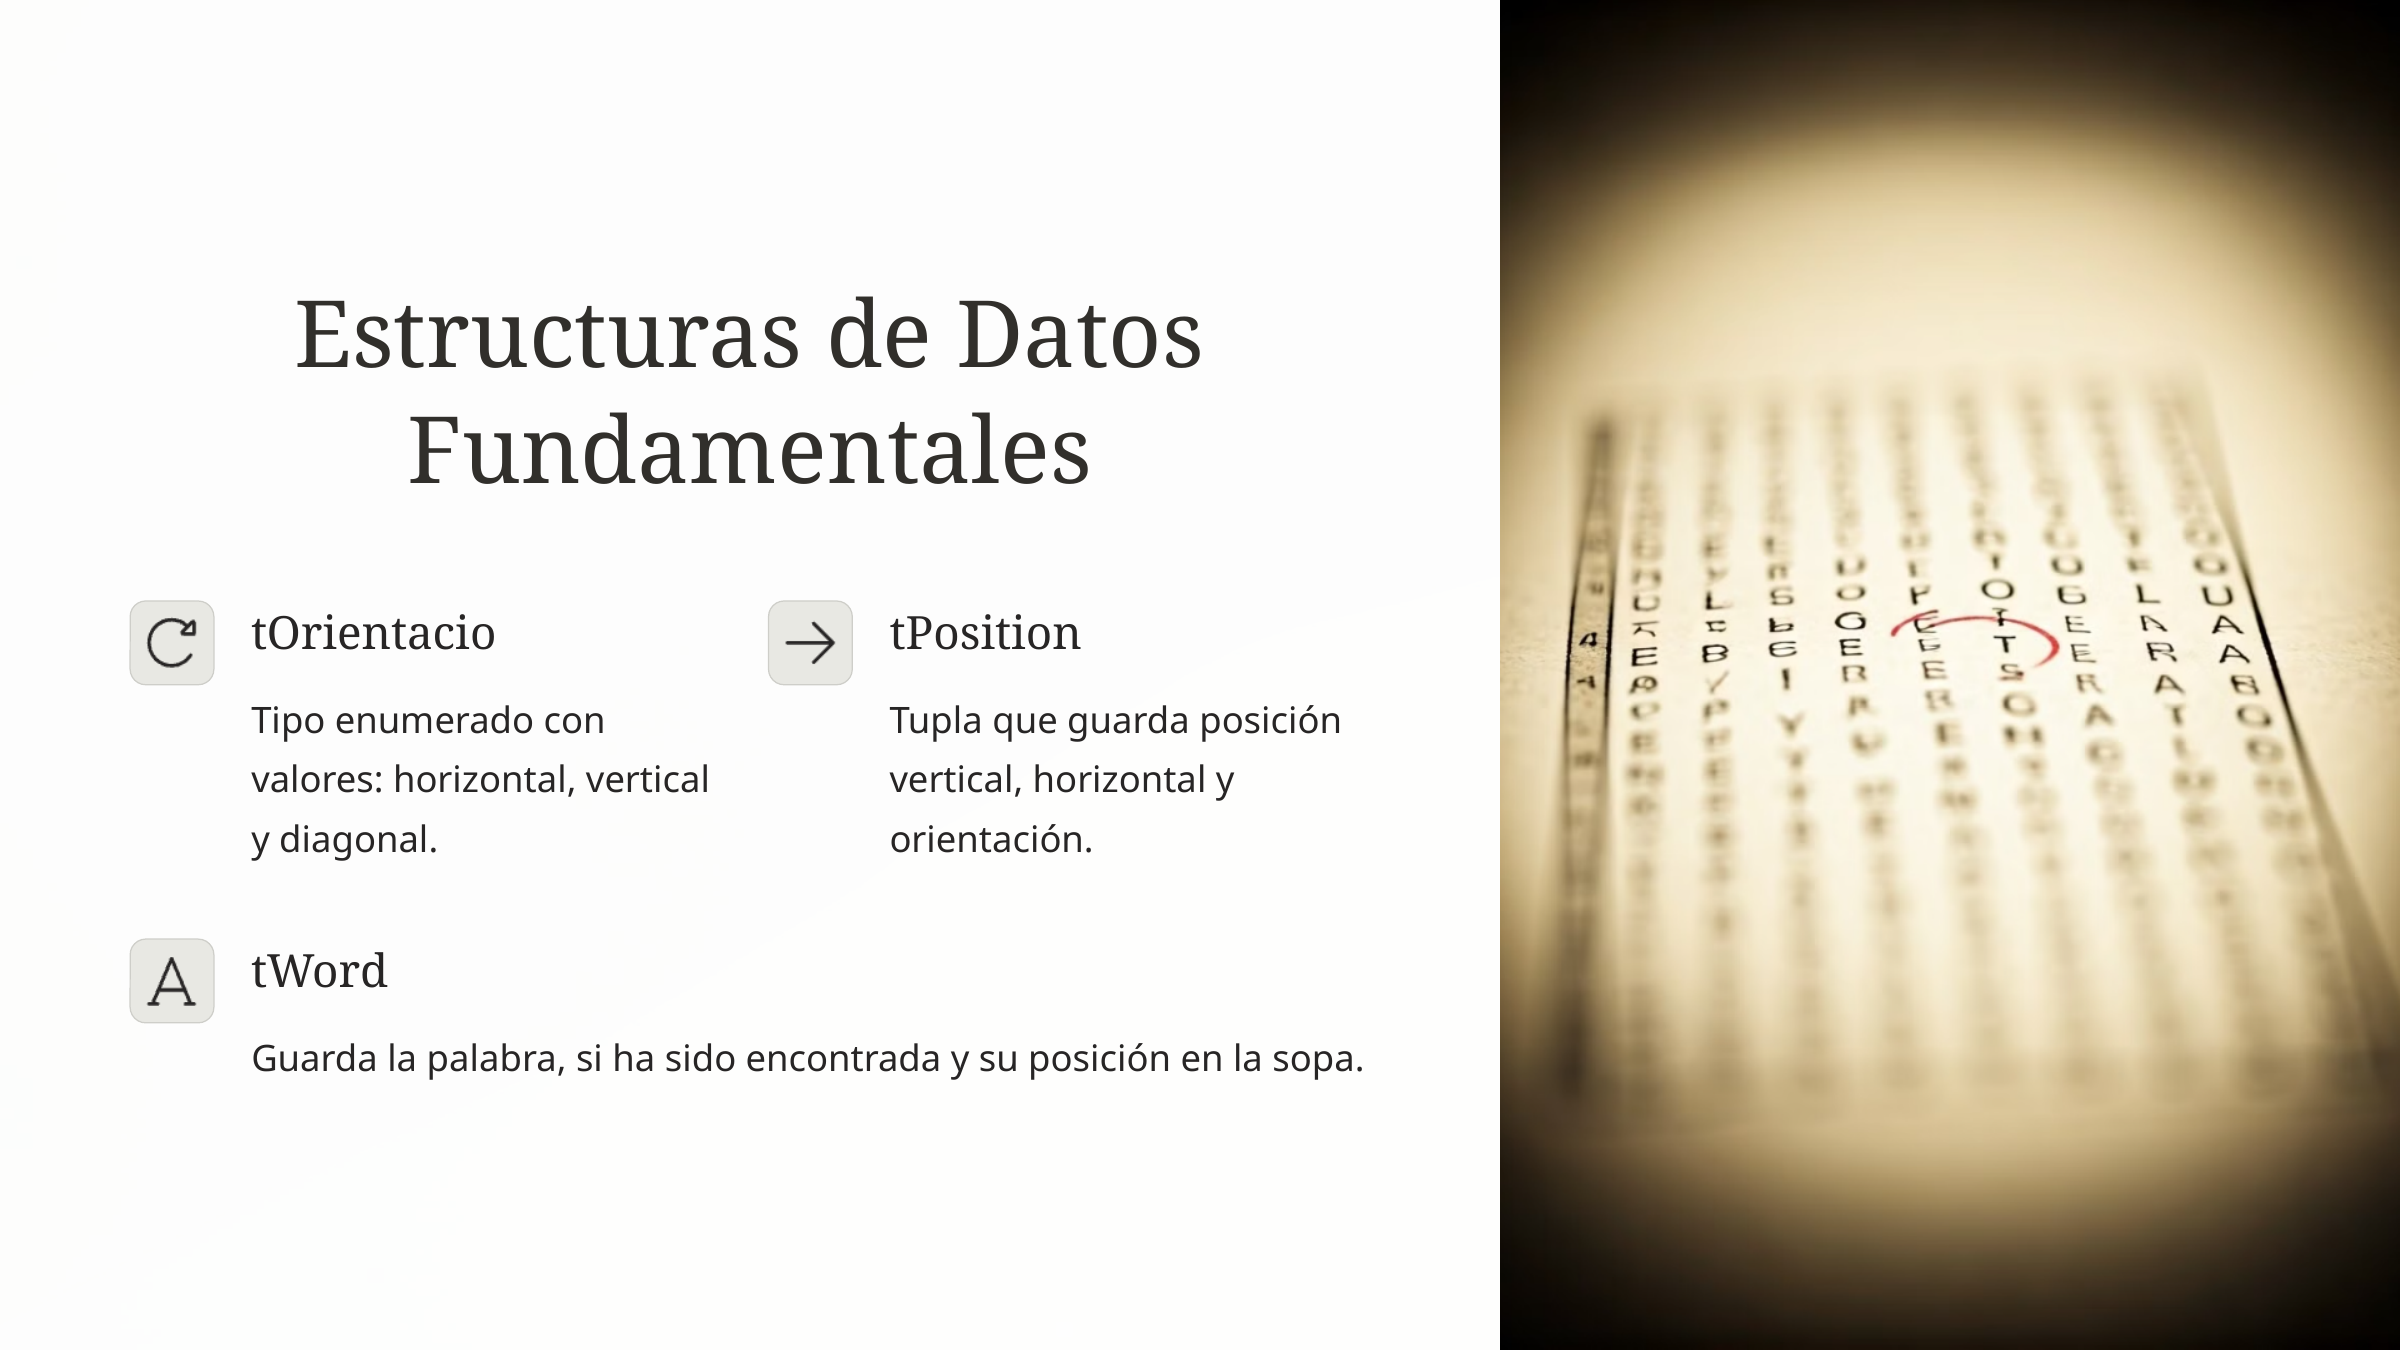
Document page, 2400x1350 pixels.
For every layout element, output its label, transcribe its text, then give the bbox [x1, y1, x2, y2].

text_box tOrientacio [251, 601, 717, 660]
picture [144, 946, 200, 1016]
text_box Guarda la palabra, si ha sido encontrada y su posición en la sopa. [251, 1019, 1370, 1079]
text_box Tupla que guarda posición vertical, horizontal y orientación. [889, 681, 1370, 860]
text_box [768, 600, 853, 685]
text_box Tipo enumerado con valores: horizontal, vertical y diagonal. [251, 681, 732, 860]
text_box [130, 939, 214, 1023]
text_box tPosition [889, 601, 1355, 660]
picture [1499, 0, 2400, 1350]
text_box tWord [251, 939, 717, 998]
text_box Estructuras de Datos Fundamentales [130, 270, 1370, 504]
picture [144, 607, 200, 678]
text_box [130, 600, 214, 685]
picture [782, 607, 839, 678]
